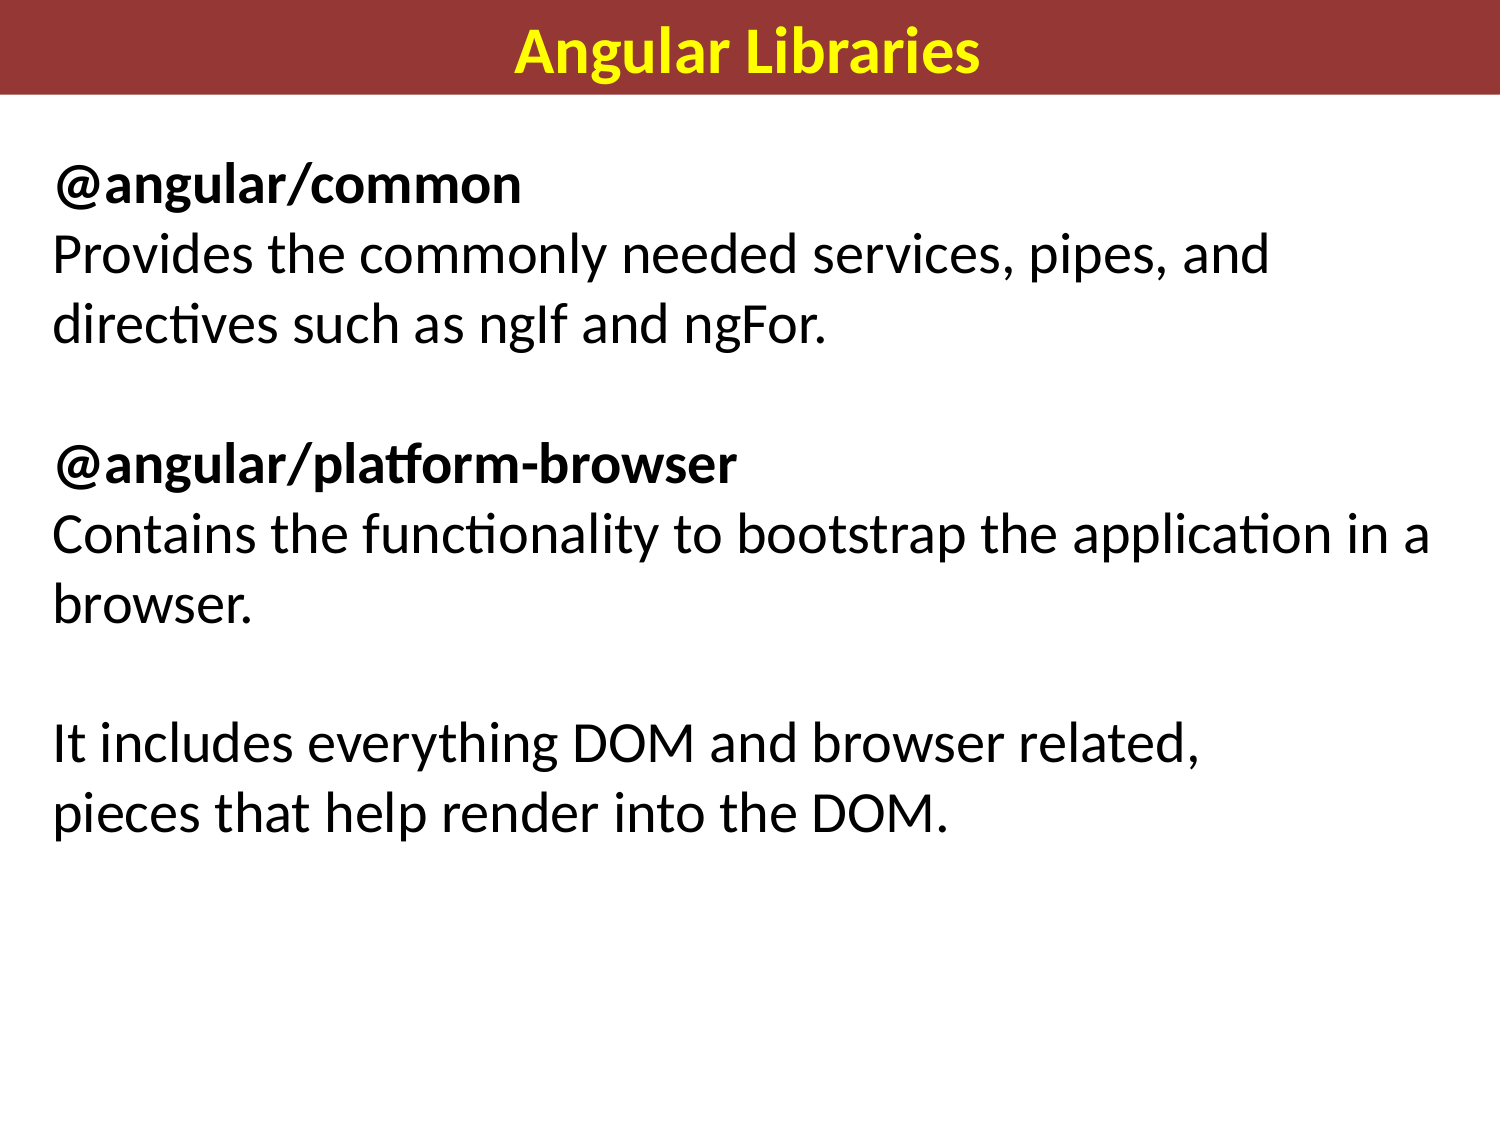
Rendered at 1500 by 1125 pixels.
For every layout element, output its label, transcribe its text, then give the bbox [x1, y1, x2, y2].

text_box Angular Libraries [0, 0, 1500, 95]
text_box @angular/common Provides the commonly needed services, pipes, and directives such as ngIf and ngFor. @angular/platform-browser Contains the functionality to bootstrap the application in a browser. It includes everything DOM and browser related, pieces that help render into the DOM. [37, 137, 1463, 852]
